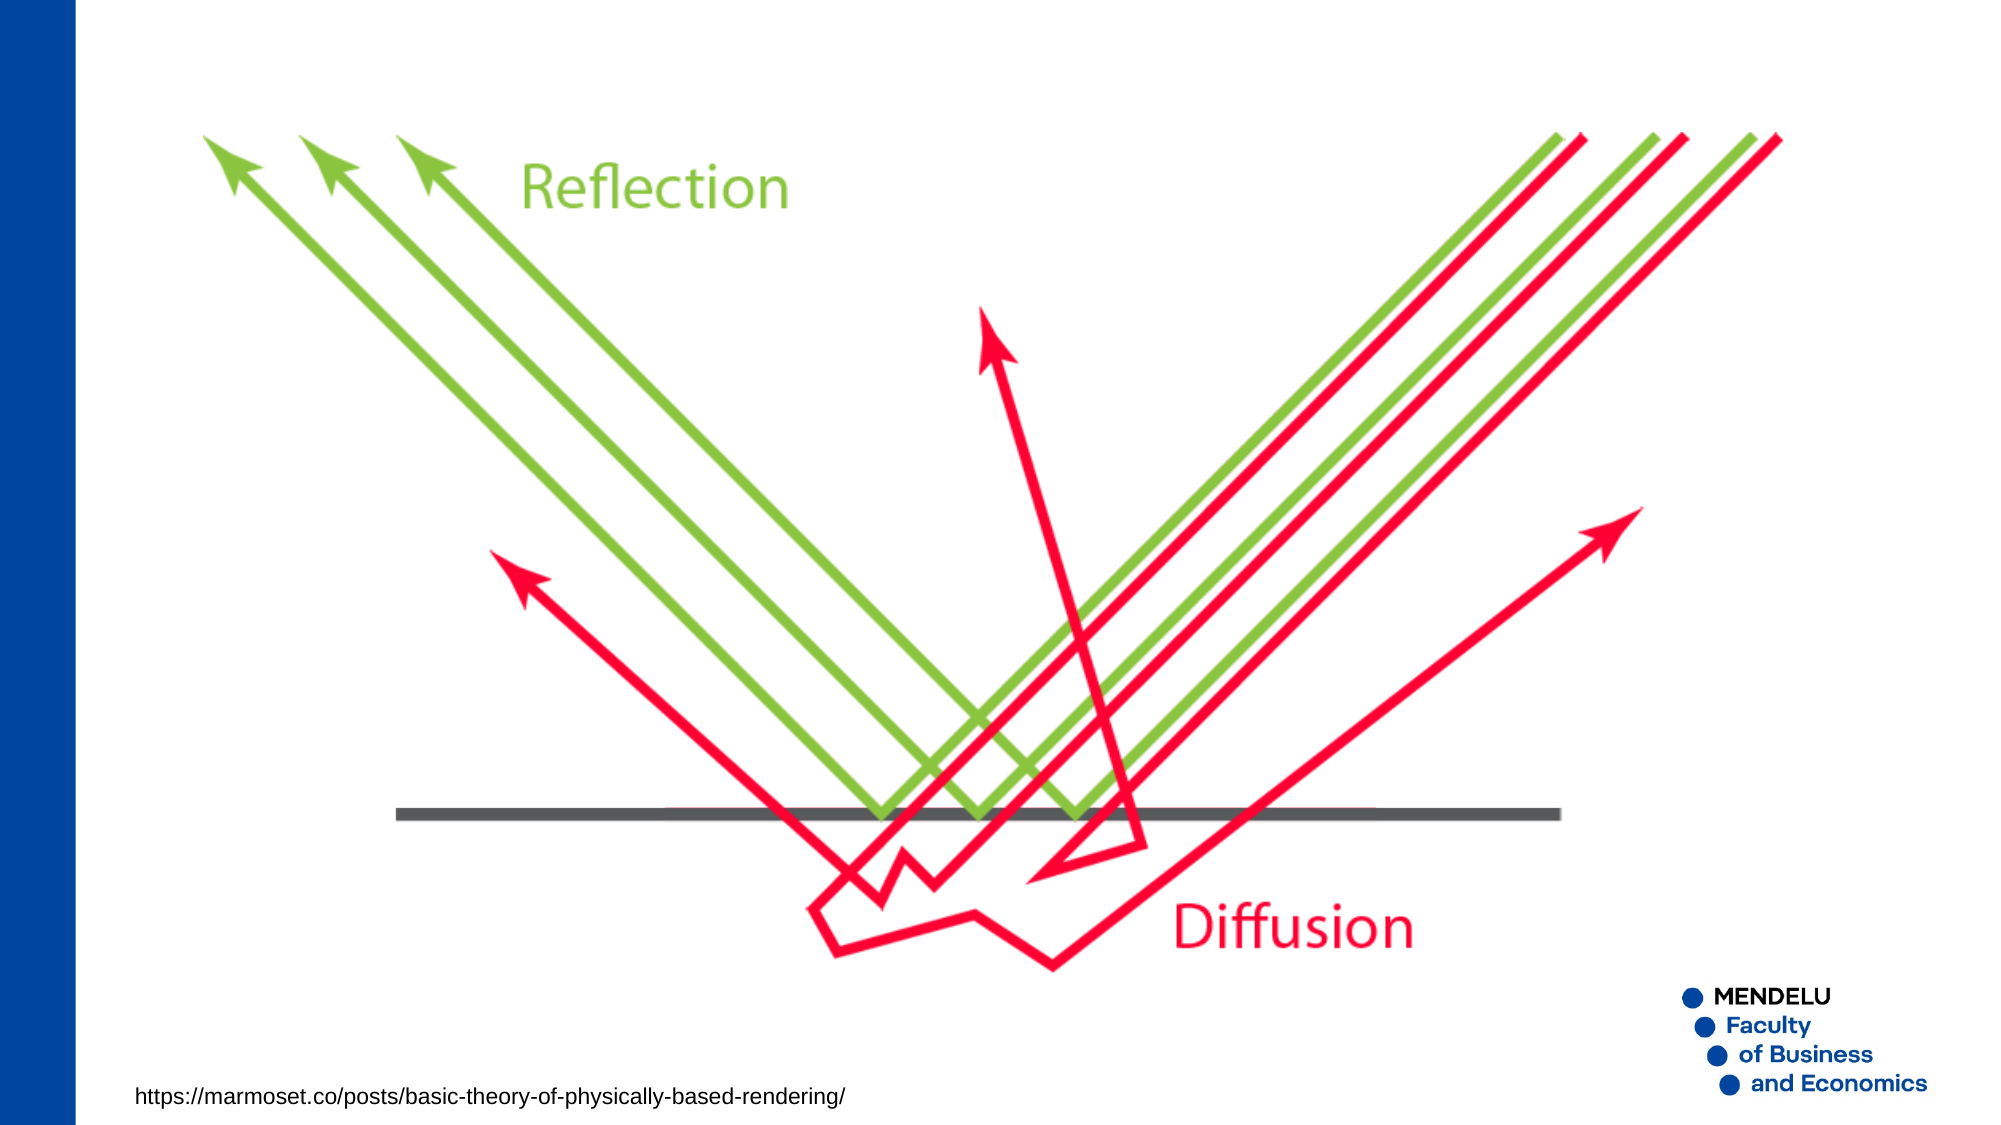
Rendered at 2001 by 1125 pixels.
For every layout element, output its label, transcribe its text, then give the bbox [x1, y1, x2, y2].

picture [203, 132, 1947, 1116]
text_box https://marmoset.co/posts/basic-theory-of-physically-based-rendering/ [120, 1074, 1120, 1117]
